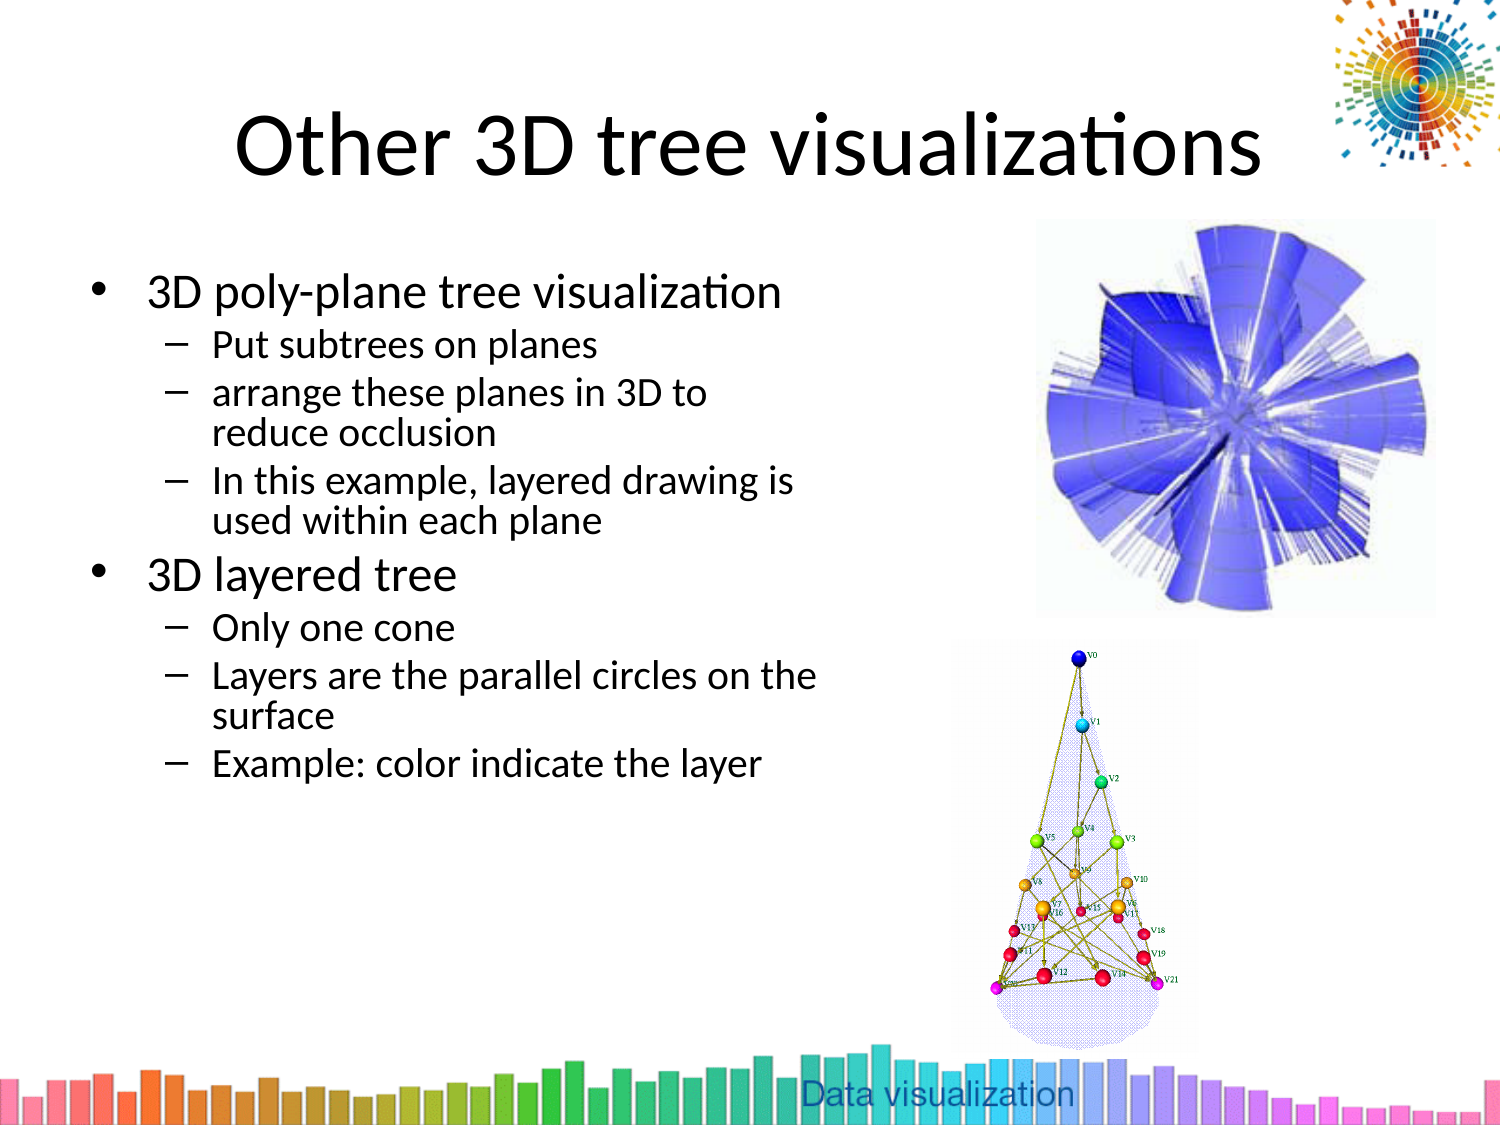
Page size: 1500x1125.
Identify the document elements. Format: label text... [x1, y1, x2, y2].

picture [0, 0, 1500, 1125]
list 3D poly-plane tree visualization Put subtrees on planes arrange these planes in 3D to reduce occlusion In this example, layered drawing is used within each plane 3D layered tree Only one cone Layers are the parallel circles on the surface Example: color indicate the layer [75, 262, 845, 1005]
title Other 3D tree visualizations [75, 45, 1425, 233]
